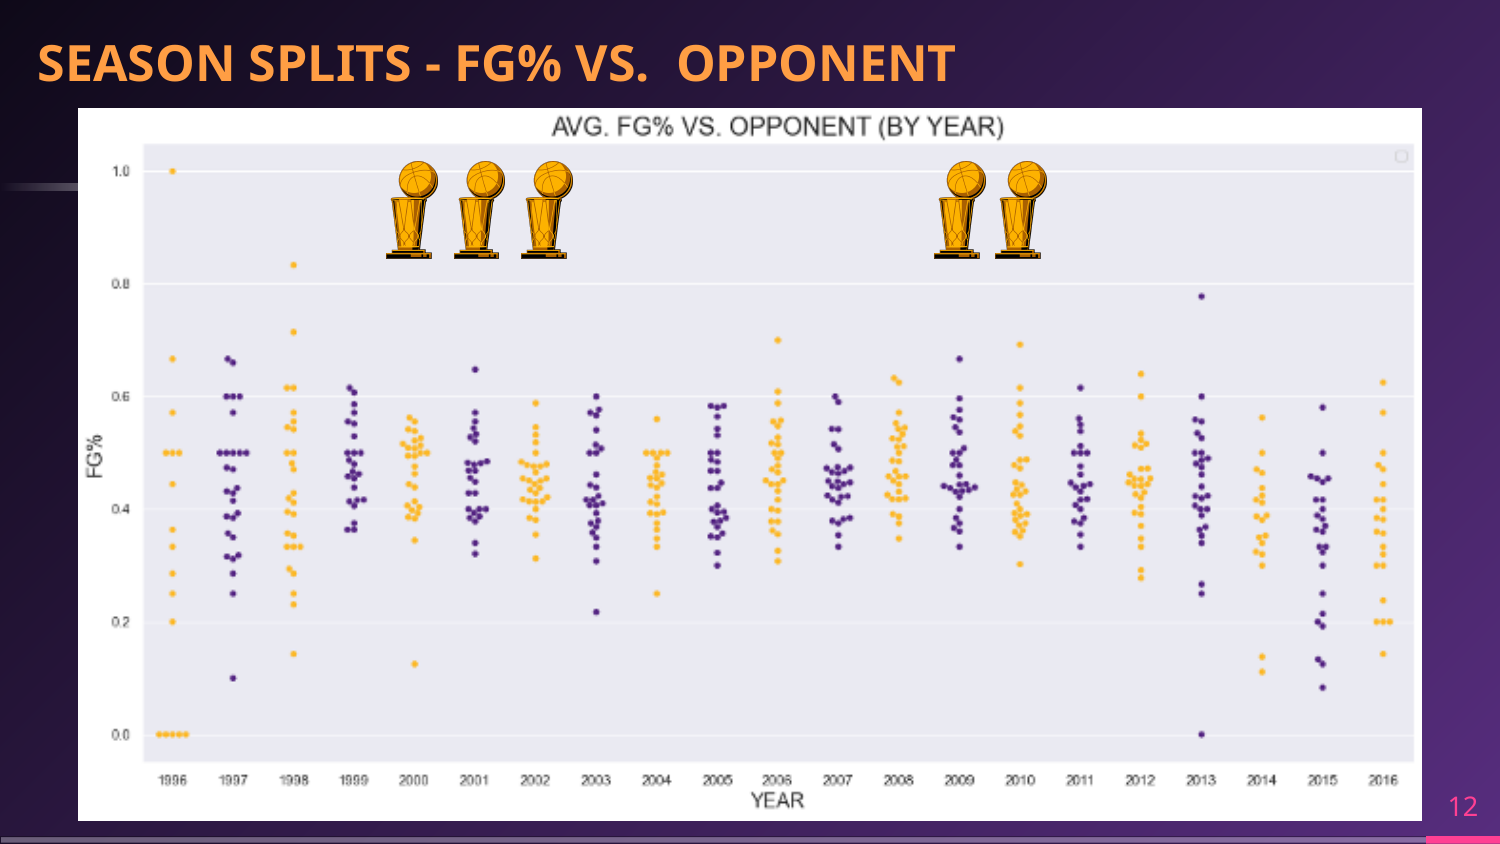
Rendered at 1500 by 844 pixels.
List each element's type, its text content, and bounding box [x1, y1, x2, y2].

title SEASON SPLITS - FG% VS. OPPONENT [37, 27, 1238, 93]
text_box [78, 108, 1422, 822]
slide_number ‹#› [1426, 779, 1500, 837]
